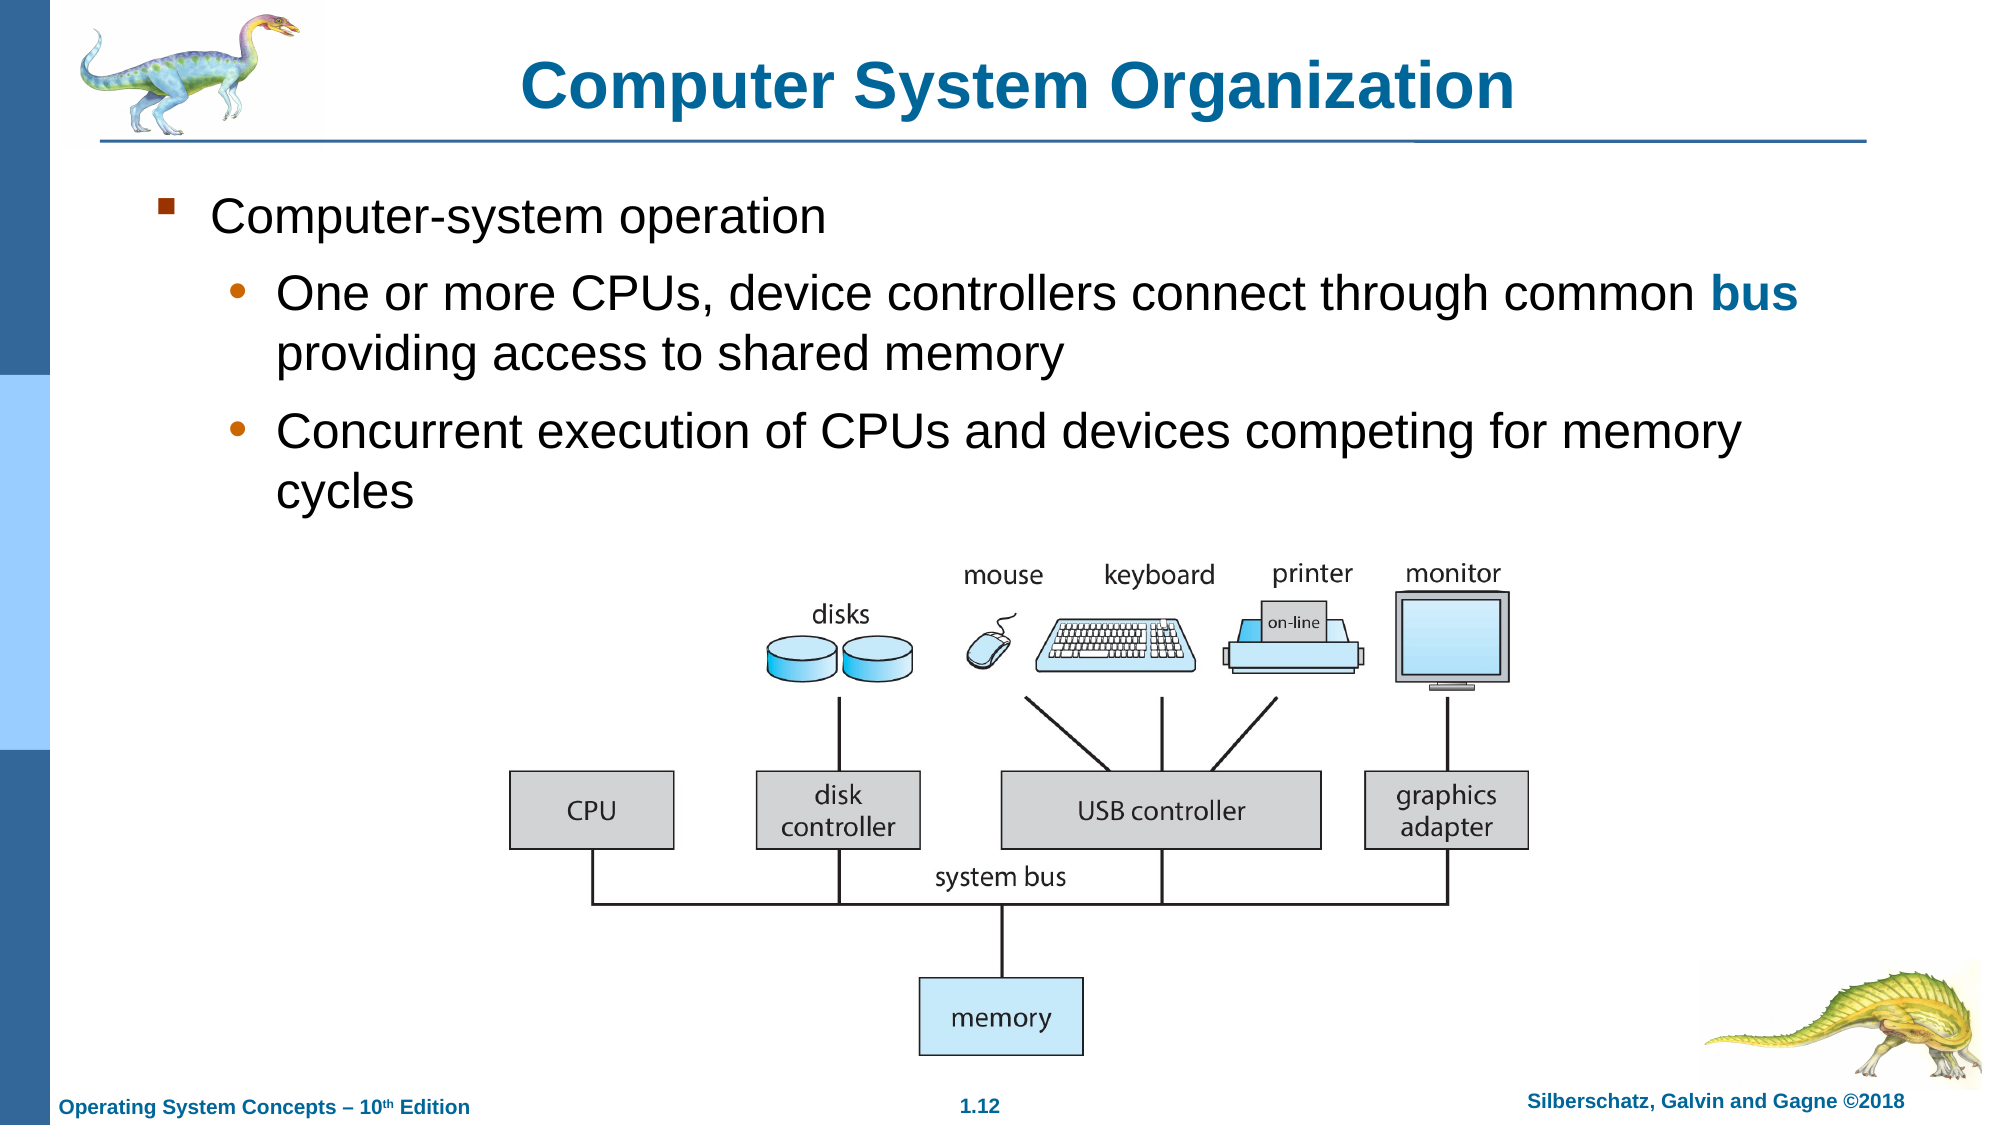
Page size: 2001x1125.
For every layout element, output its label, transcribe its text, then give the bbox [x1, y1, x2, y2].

picture [1700, 959, 1982, 1090]
picture [62, 0, 324, 149]
title Computer System Organization [392, 35, 1646, 130]
picture [508, 558, 1530, 1056]
list Computer-system operation One or more CPUs, device controllers connect through common bus providing access to shared memory Concurrent execution of CPUs and devices competing for memory cycles [139, 175, 1899, 919]
